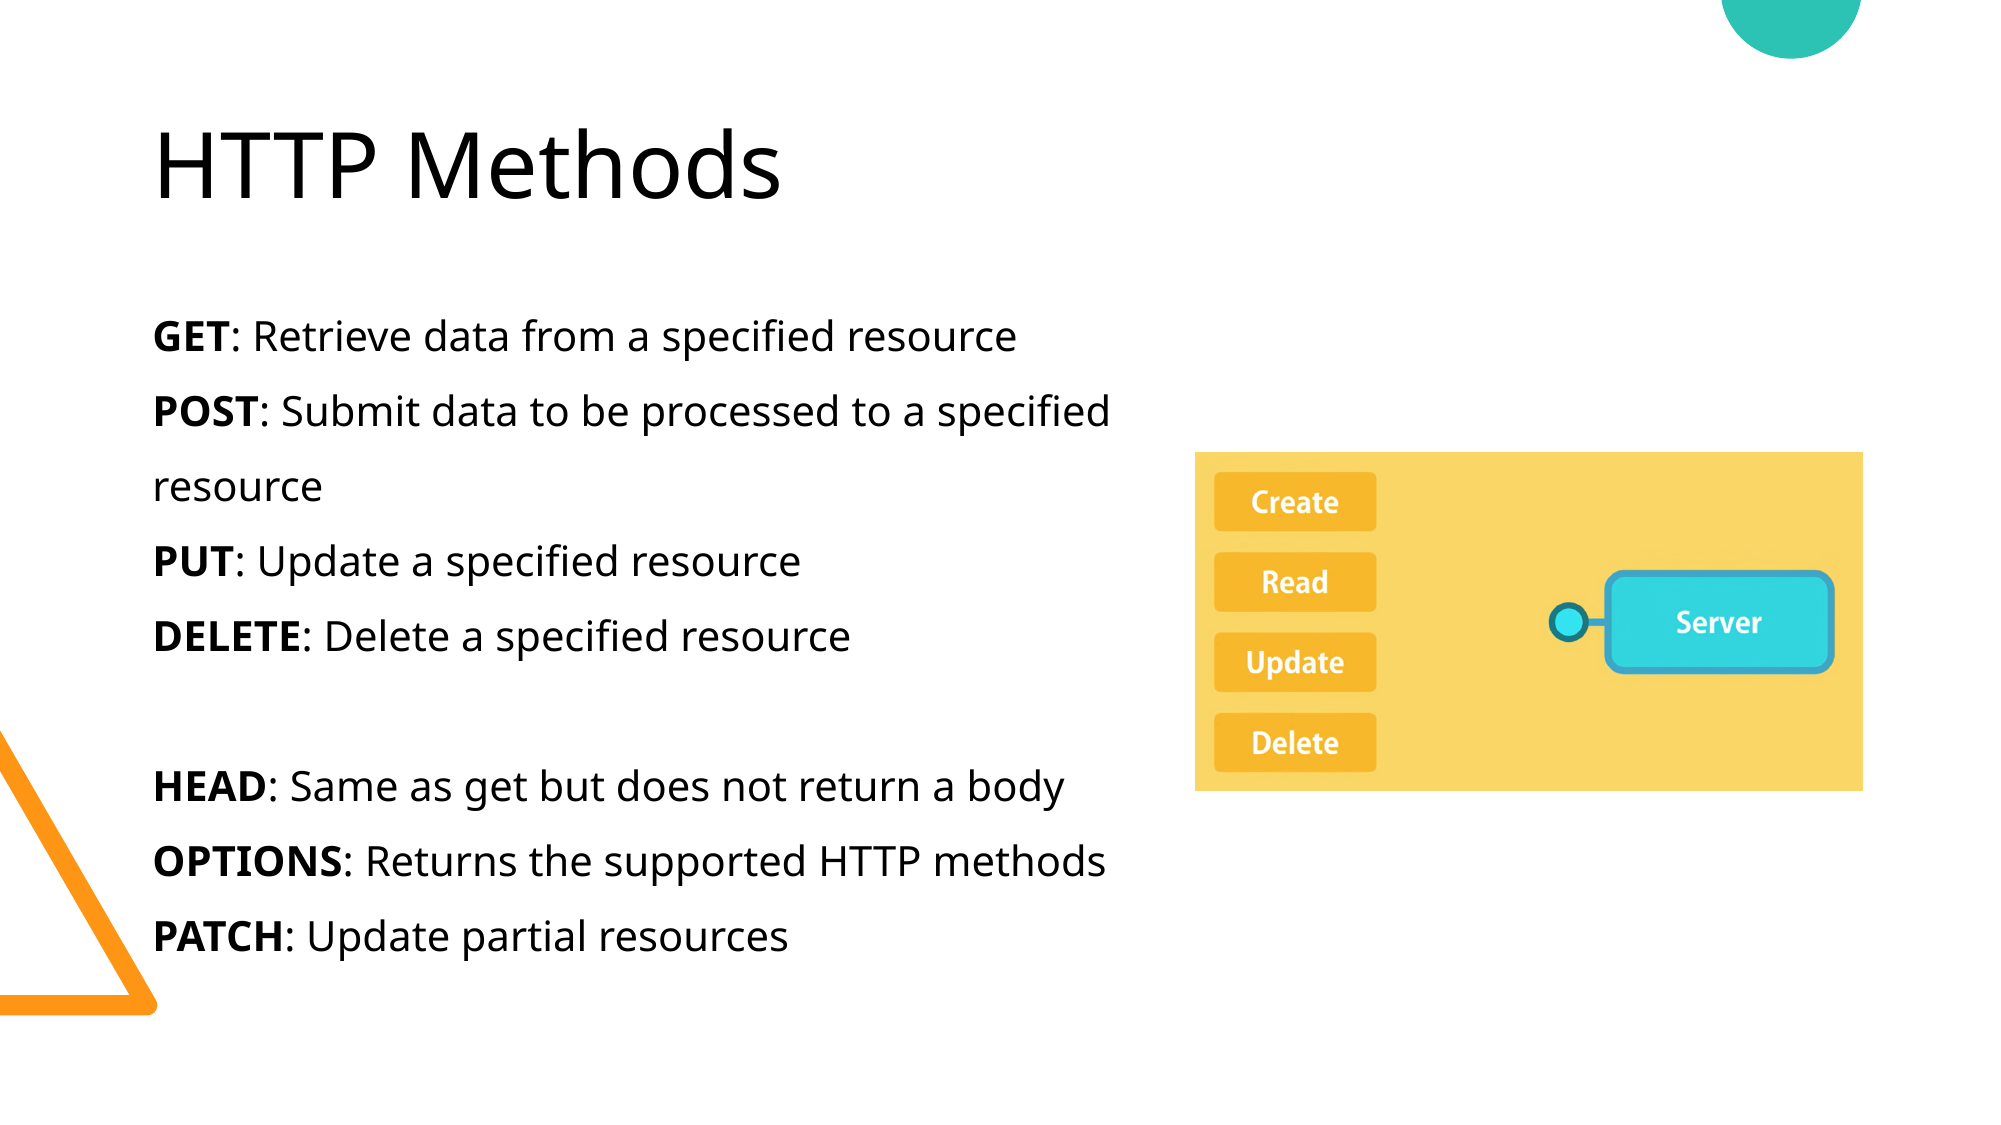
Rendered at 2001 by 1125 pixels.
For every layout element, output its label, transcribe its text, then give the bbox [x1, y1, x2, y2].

text_box GET: Retrieve data from a specified resource POST: Submit data to be processed to a specified resource PUT: Update a specified resource DELETE: Delete a specified resource HEAD: Same as get but does not return a body OPTIONS: Returns the supported HTTP methods PATCH: Update partial resources [137, 277, 1218, 967]
picture [1195, 452, 1863, 791]
title HTTP Methods [137, 59, 1863, 278]
